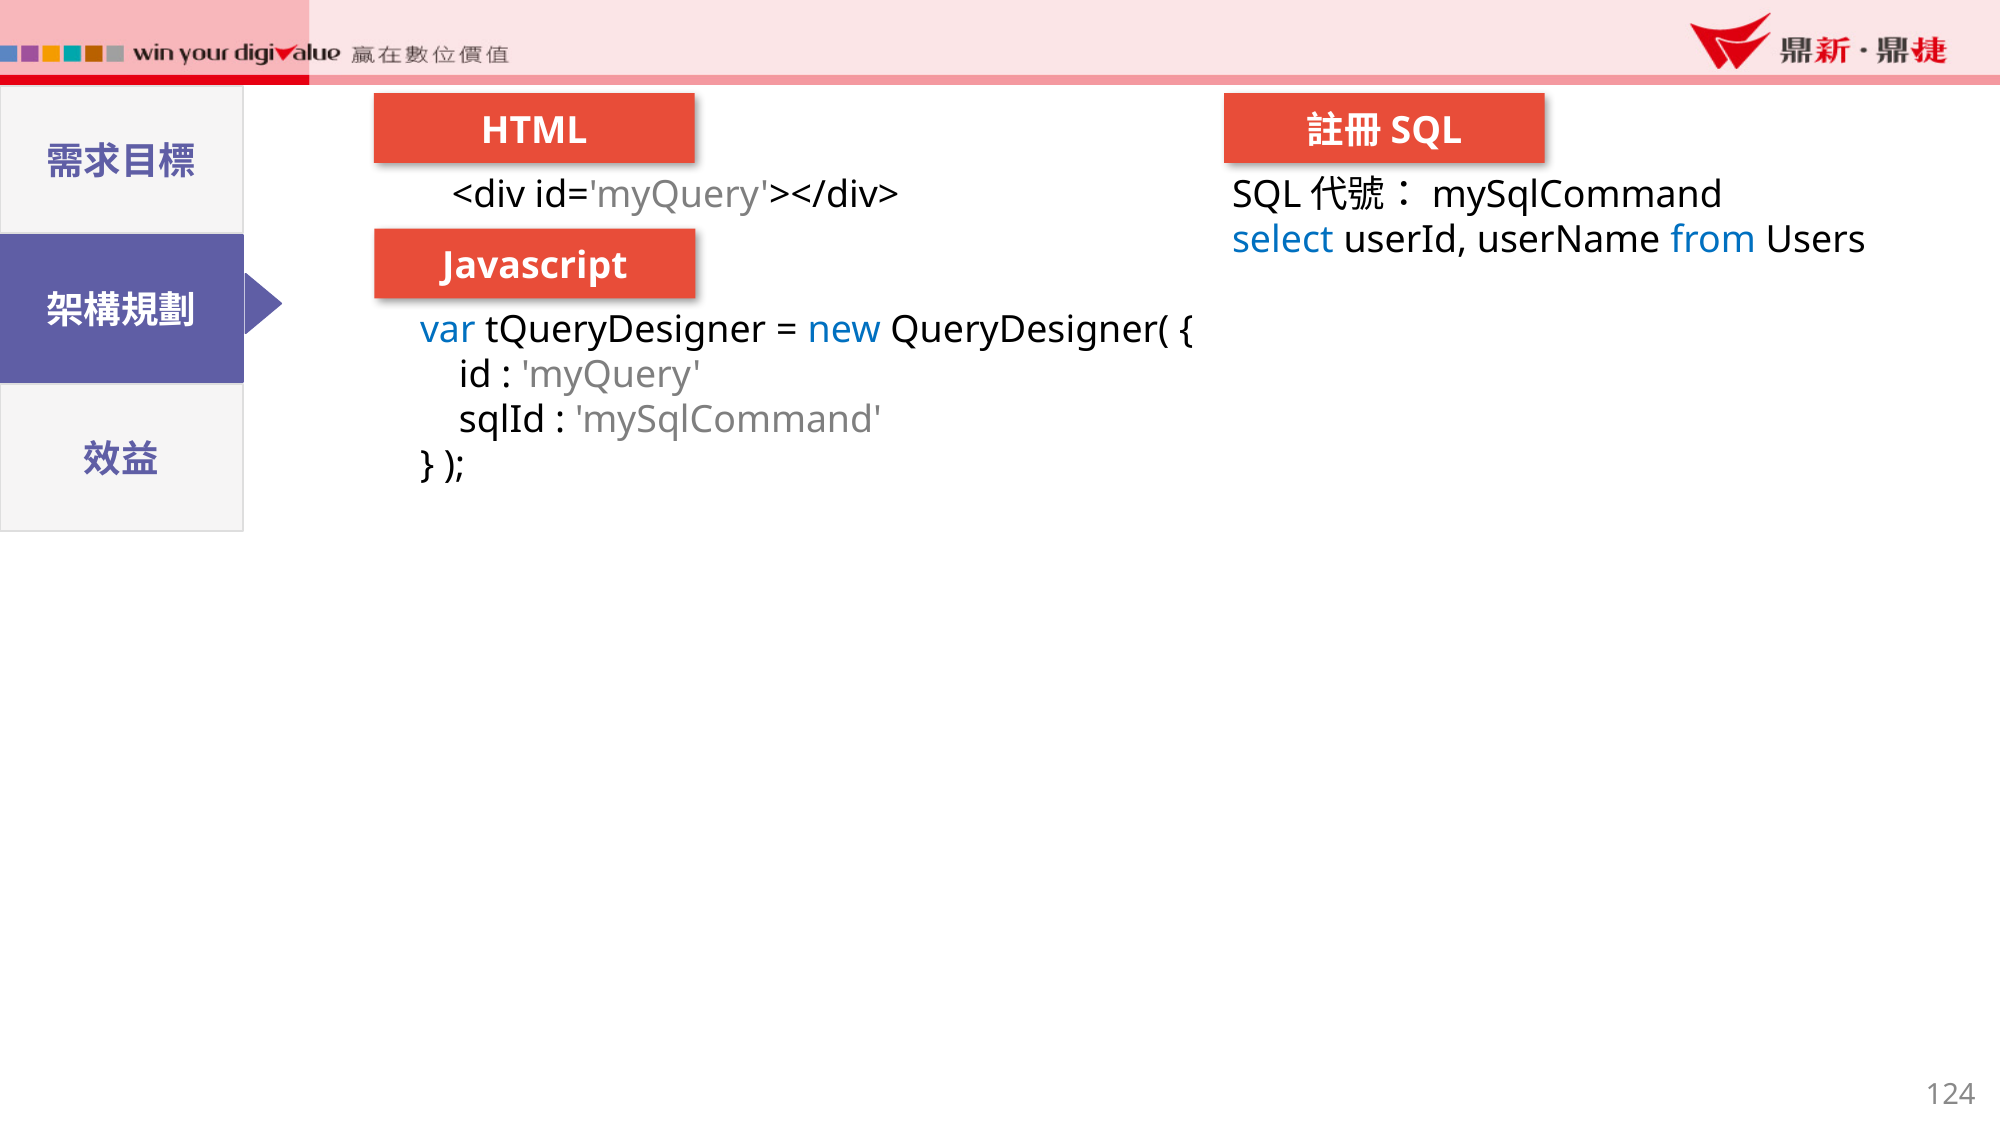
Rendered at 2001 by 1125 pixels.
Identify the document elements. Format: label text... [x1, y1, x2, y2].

text_box SQL代號：mySqlCommand select userId, userName from Users [1217, 162, 1881, 268]
text_box 需求目標 [0, 84, 245, 233]
text_box 效益 [0, 382, 245, 534]
text_box Javascript [372, 227, 697, 300]
text_box <div id='myQuery'></div> [437, 162, 915, 223]
picture [0, 0, 2000, 85]
text_box 架構規劃 [0, 233, 245, 382]
slide_number 124 [1897, 1065, 2000, 1125]
text_box var tQueryDesigner = new QueryDesigner( { id : 'myQuery' sqlId : 'mySqlCommand' } ); [405, 297, 1209, 493]
text_box 註冊SQL [1222, 91, 1547, 165]
text_box HTML [372, 91, 697, 165]
text_box [243, 272, 284, 335]
